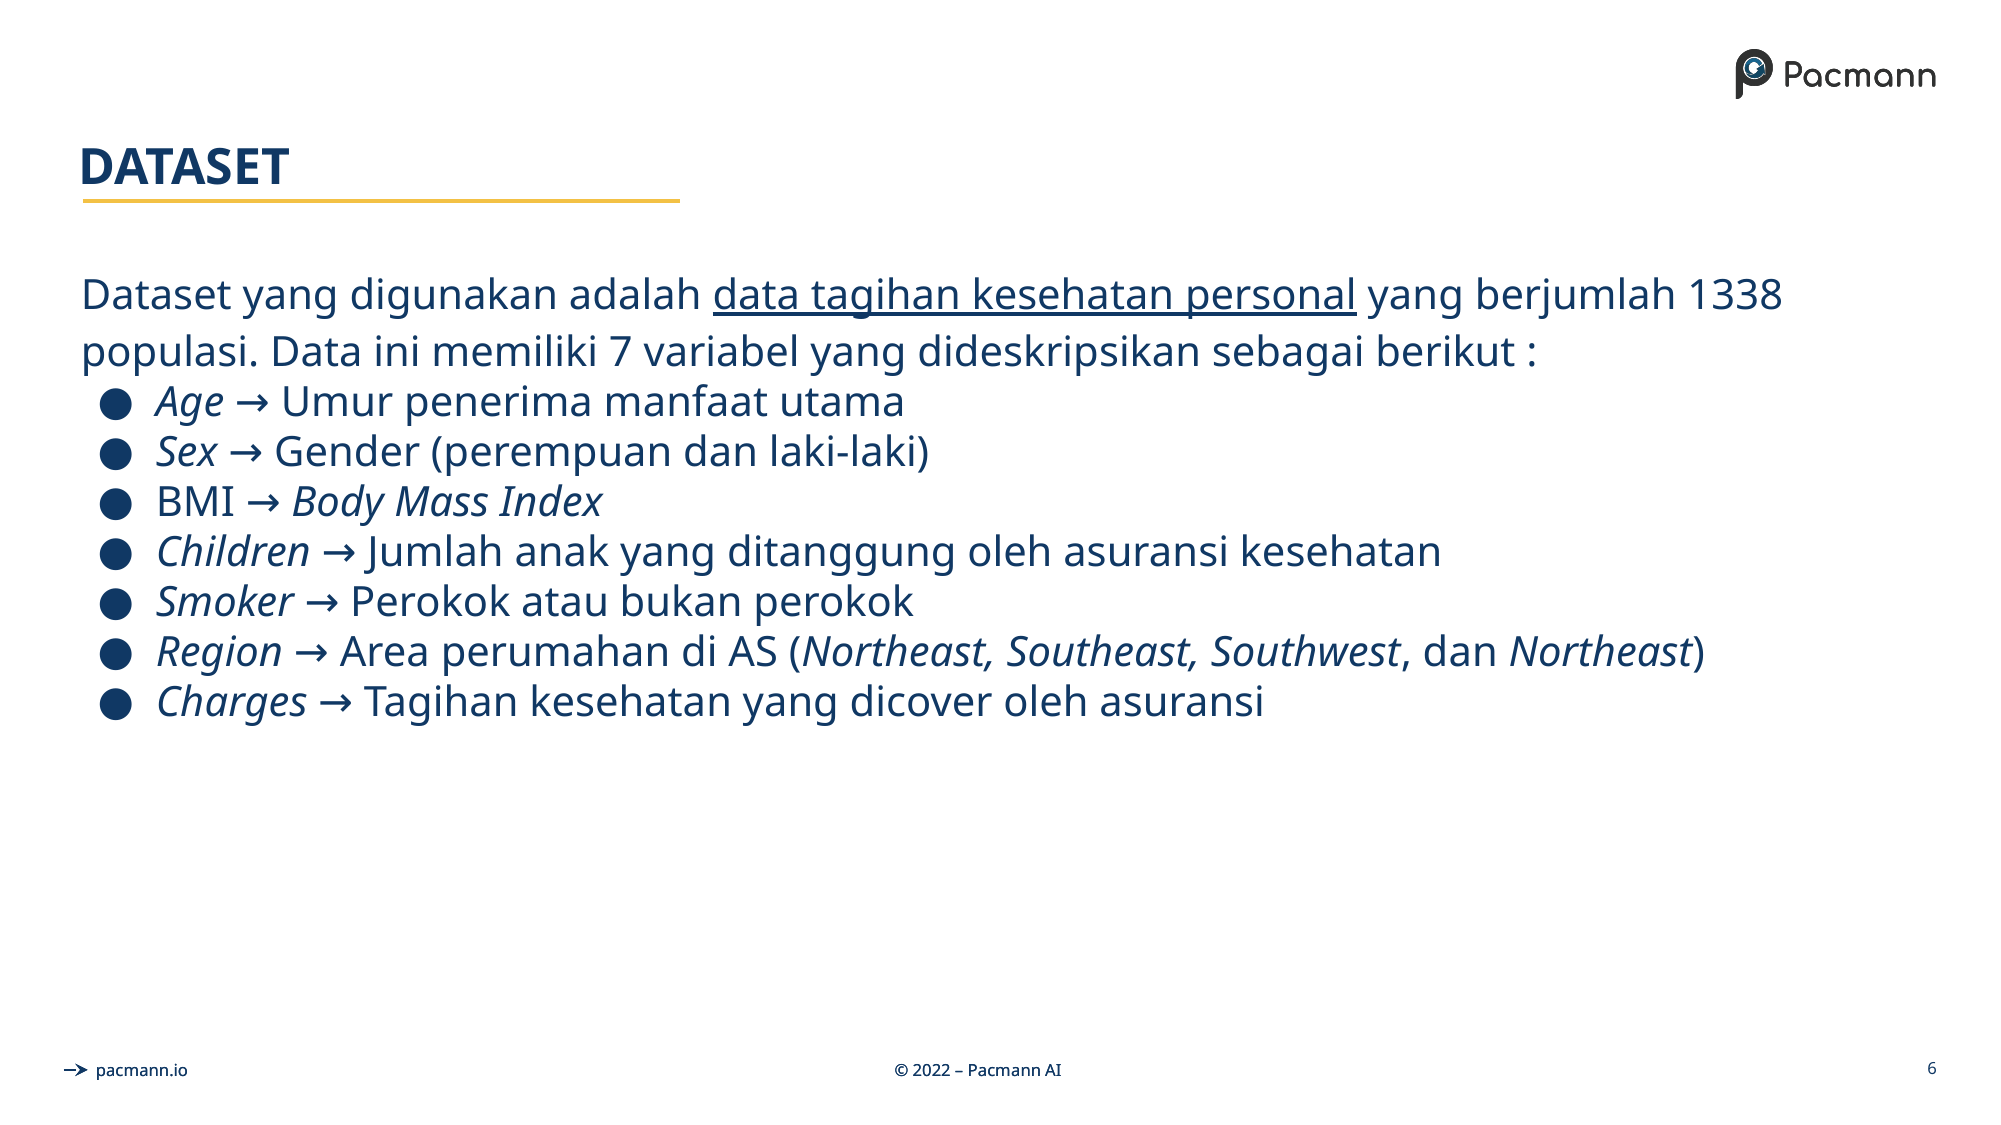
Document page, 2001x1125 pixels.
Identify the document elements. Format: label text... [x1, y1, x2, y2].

title DATASET [63, 59, 1935, 278]
picture [1707, 36, 1966, 112]
text_box Dataset yang digunakan adalah data tagihan kesehatan personal yang berjumlah 1338 populasi. Data ini memiliki 7 variabel yang dideskripsikan sebagai berikut : Age → Umur penerima manfaat utama Sex → Gender (perempuan dan laki-laki) BMI → Body Mass Index Children → Jumlah anak yang ditanggung oleh asuransi kesehatan Smoker → Perokok atau bukan perokok Region → Area perumahan di AS (Northeast, Southeast, Southwest, dan Northeast) Charges → Tagihan kesehatan yang dicover oleh asuransi [65, 259, 1934, 732]
